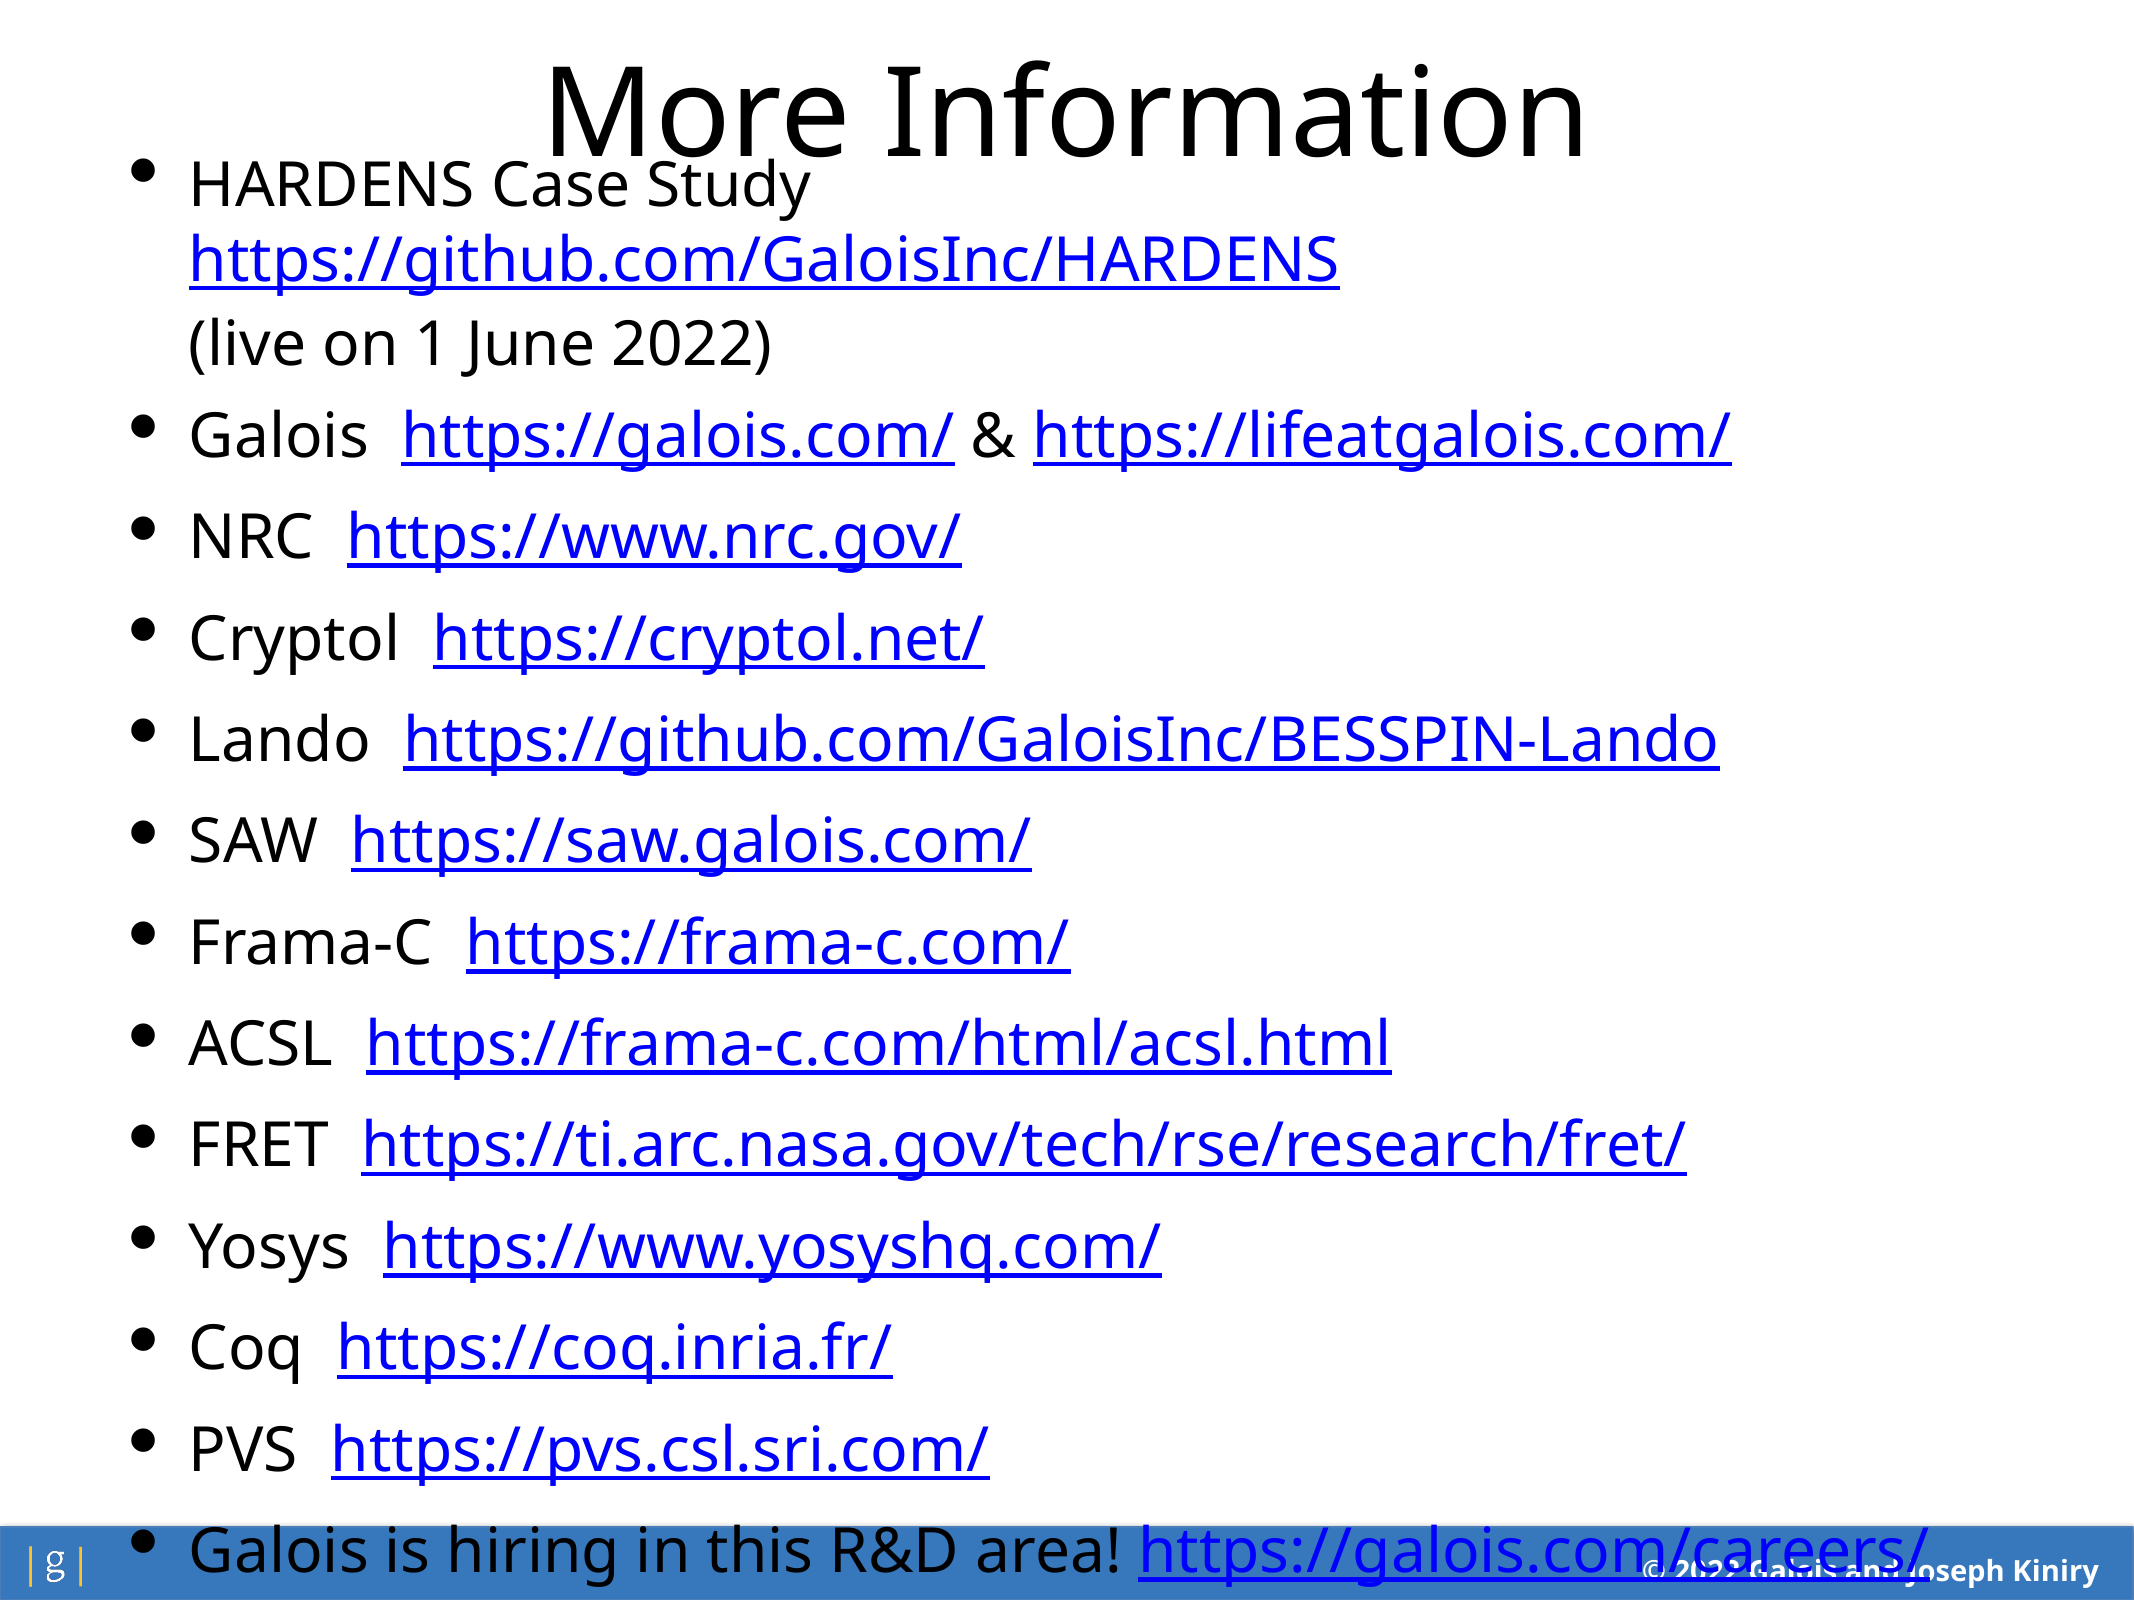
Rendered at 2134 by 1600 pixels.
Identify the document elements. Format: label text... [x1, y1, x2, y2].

list HARDENS Case Study https://github.com/GaloisInc/HARDENS (live on 1 June 2022) Galois https://galois.com/ & https://lifeatgalois.com/ NRC https://www.nrc.gov/ Cryptol https://cryptol.net/ Lando https://github.com/GaloisInc/BESSPIN-Lando SAW https://saw.galois.com/ Frama-C https://frama-c.com/ ACSL https://frama-c.com/html/acsl.html FRET https://ti.arc.nasa.gov/tech/rse/research/fret/ Yosys https://www.yosyshq.com/ Coq https://coq.inria.fr/ PVS https://pvs.csl.sri.com/ Galois is hiring in this R&D area! https://galois.com/careers/ [119, 236, 1978, 1503]
picture [29, 1546, 82, 1587]
list More Information [155, 0, 1978, 214]
slide_number [817, 1526, 1317, 1600]
